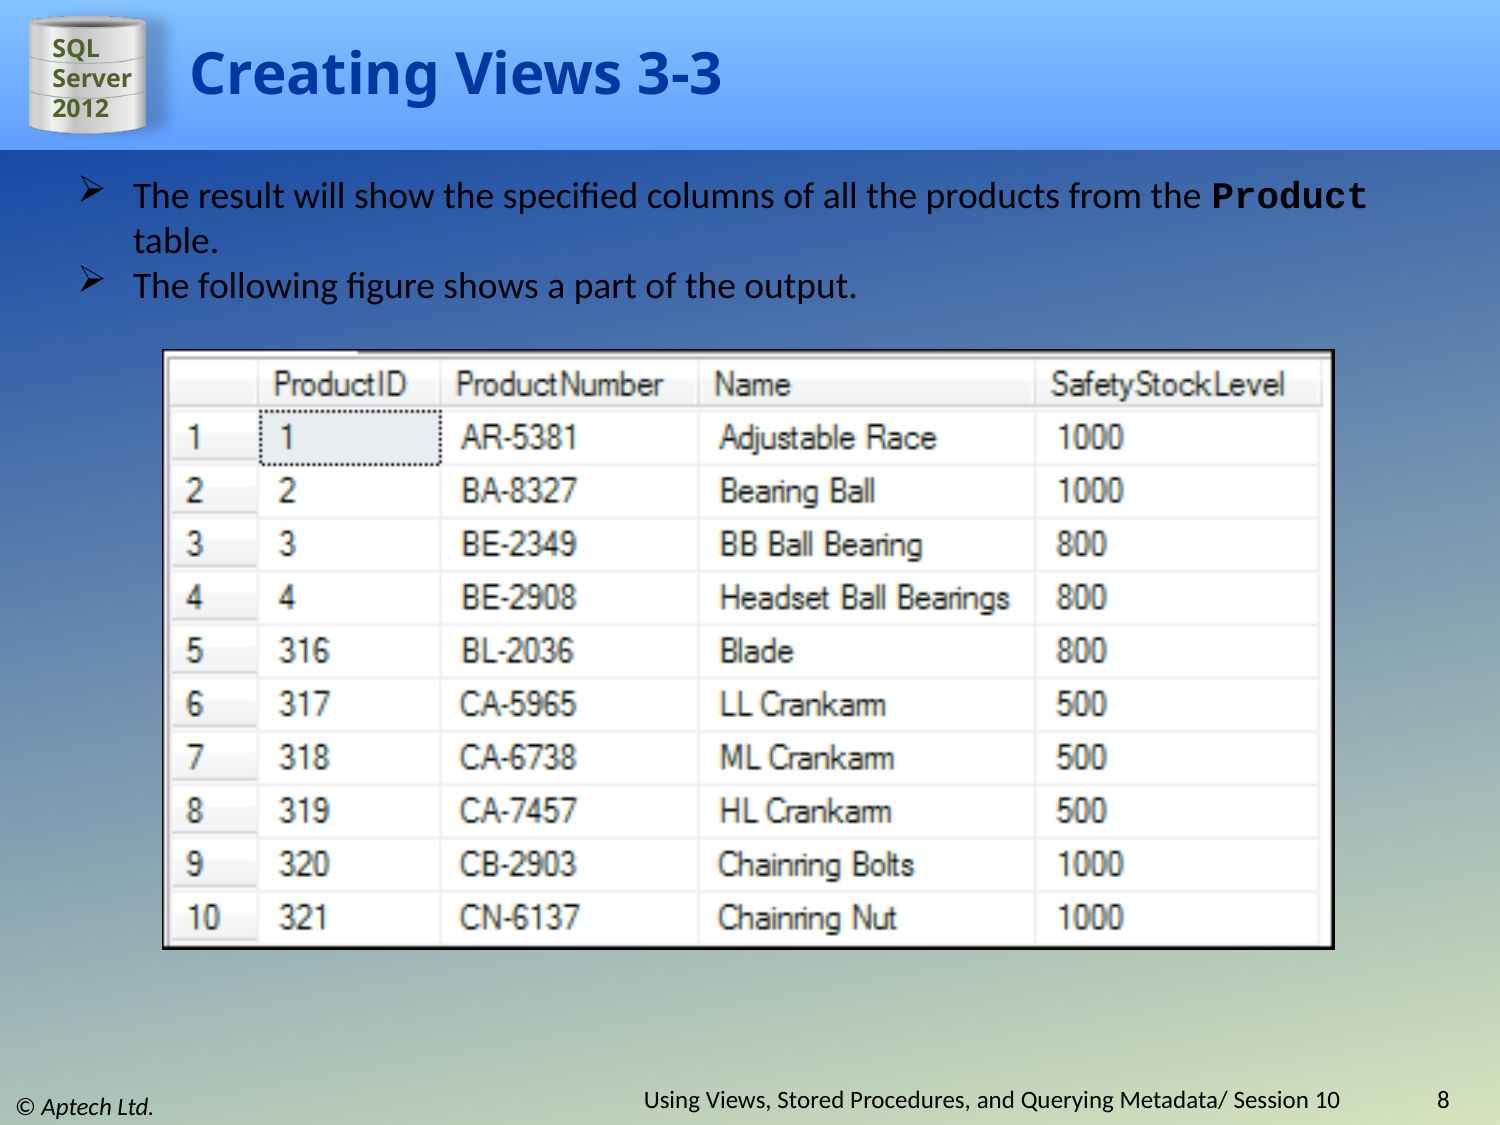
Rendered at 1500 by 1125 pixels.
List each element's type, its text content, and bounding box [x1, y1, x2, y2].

title Creating Views 3-3 [174, 37, 1426, 106]
picture [24, 0, 150, 150]
text_box The result will show the specified columns of all the products from the Product table. The following figure shows a part of the output. [62, 163, 1438, 314]
slide_number 8 [1363, 1084, 1465, 1113]
picture [162, 349, 1335, 951]
footer Using Views, Stored Procedures, and Querying Metadata/ Session 10 [375, 1084, 1363, 1113]
